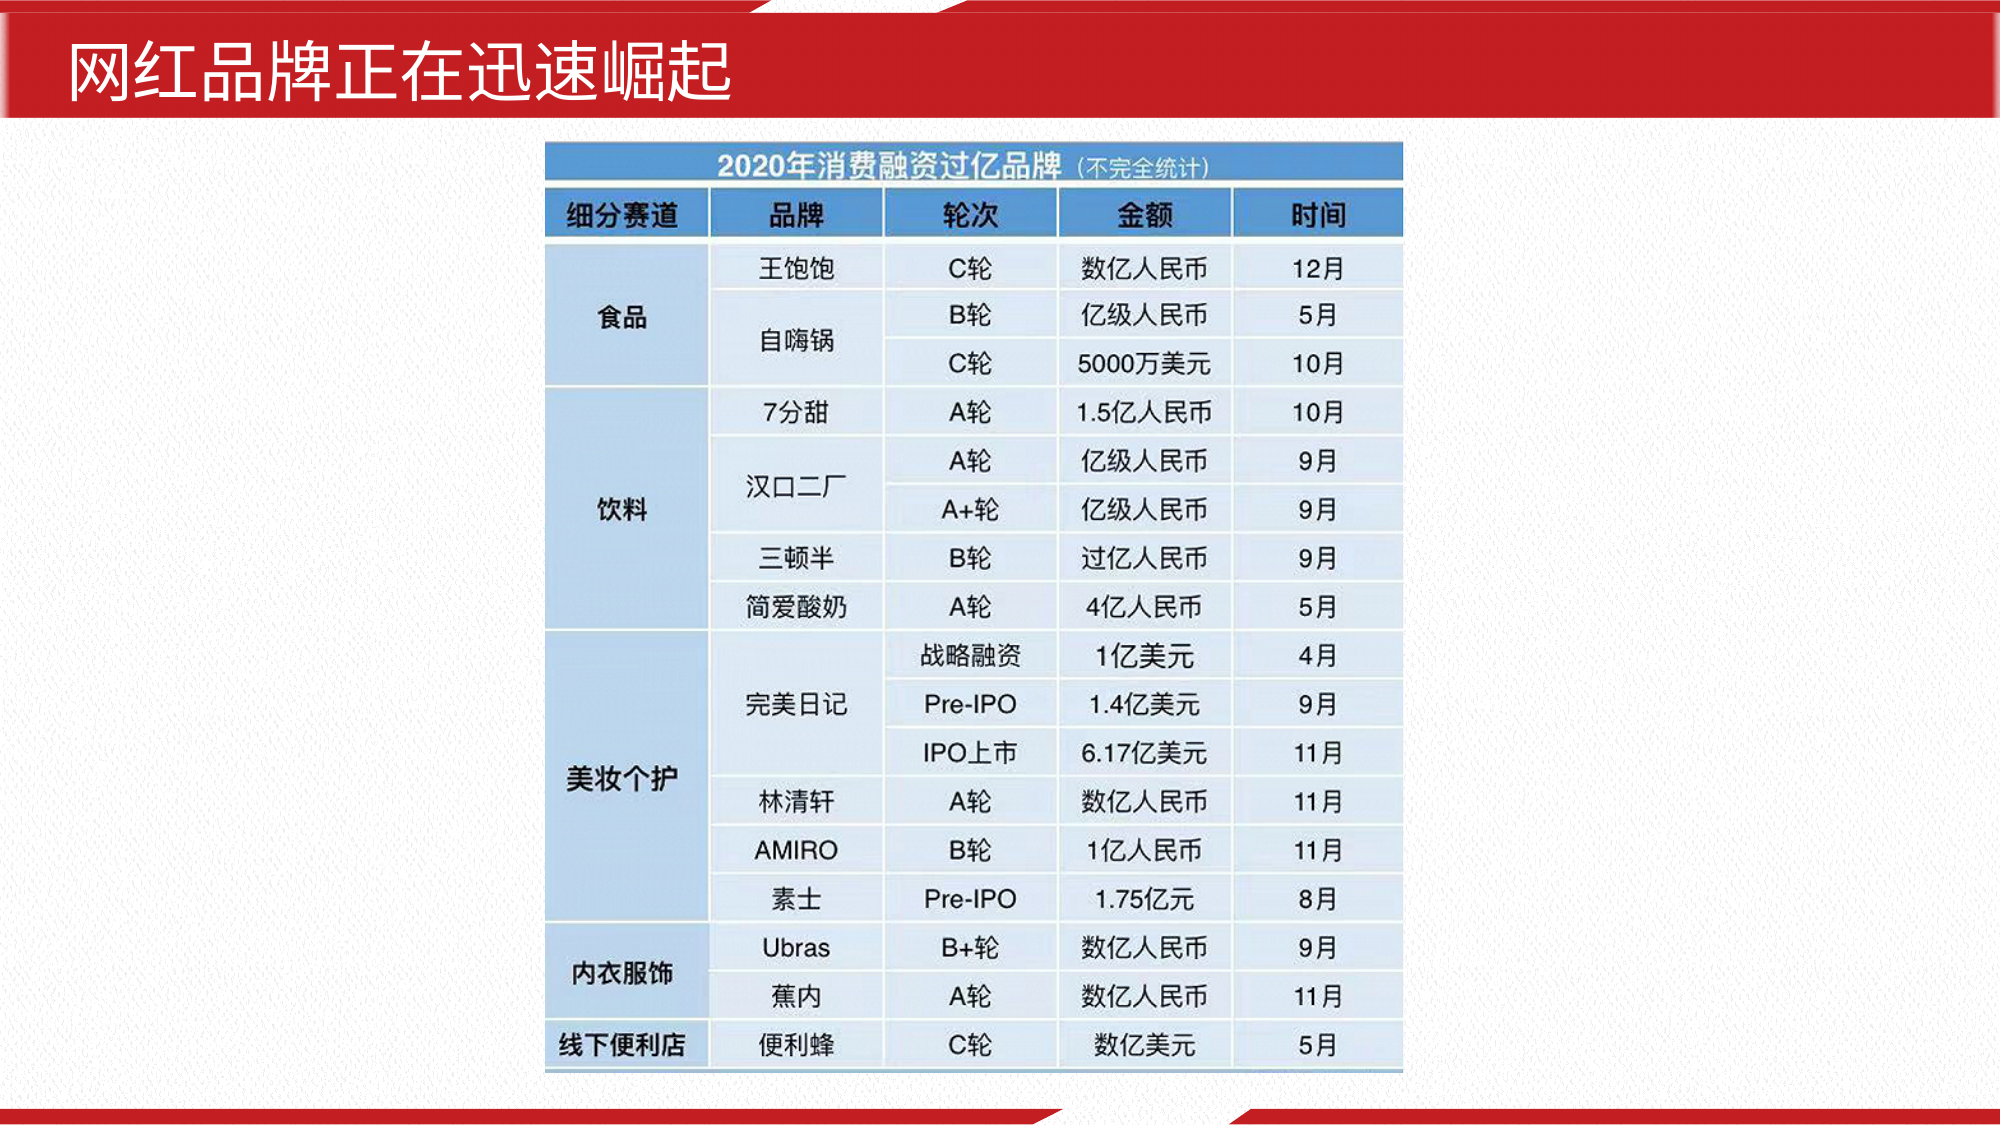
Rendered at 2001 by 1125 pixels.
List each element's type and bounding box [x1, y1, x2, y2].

picture [544, 141, 1404, 1073]
picture [0, 12, 2000, 118]
text_box [0, 0, 2000, 12]
text_box [0, 118, 2000, 1125]
